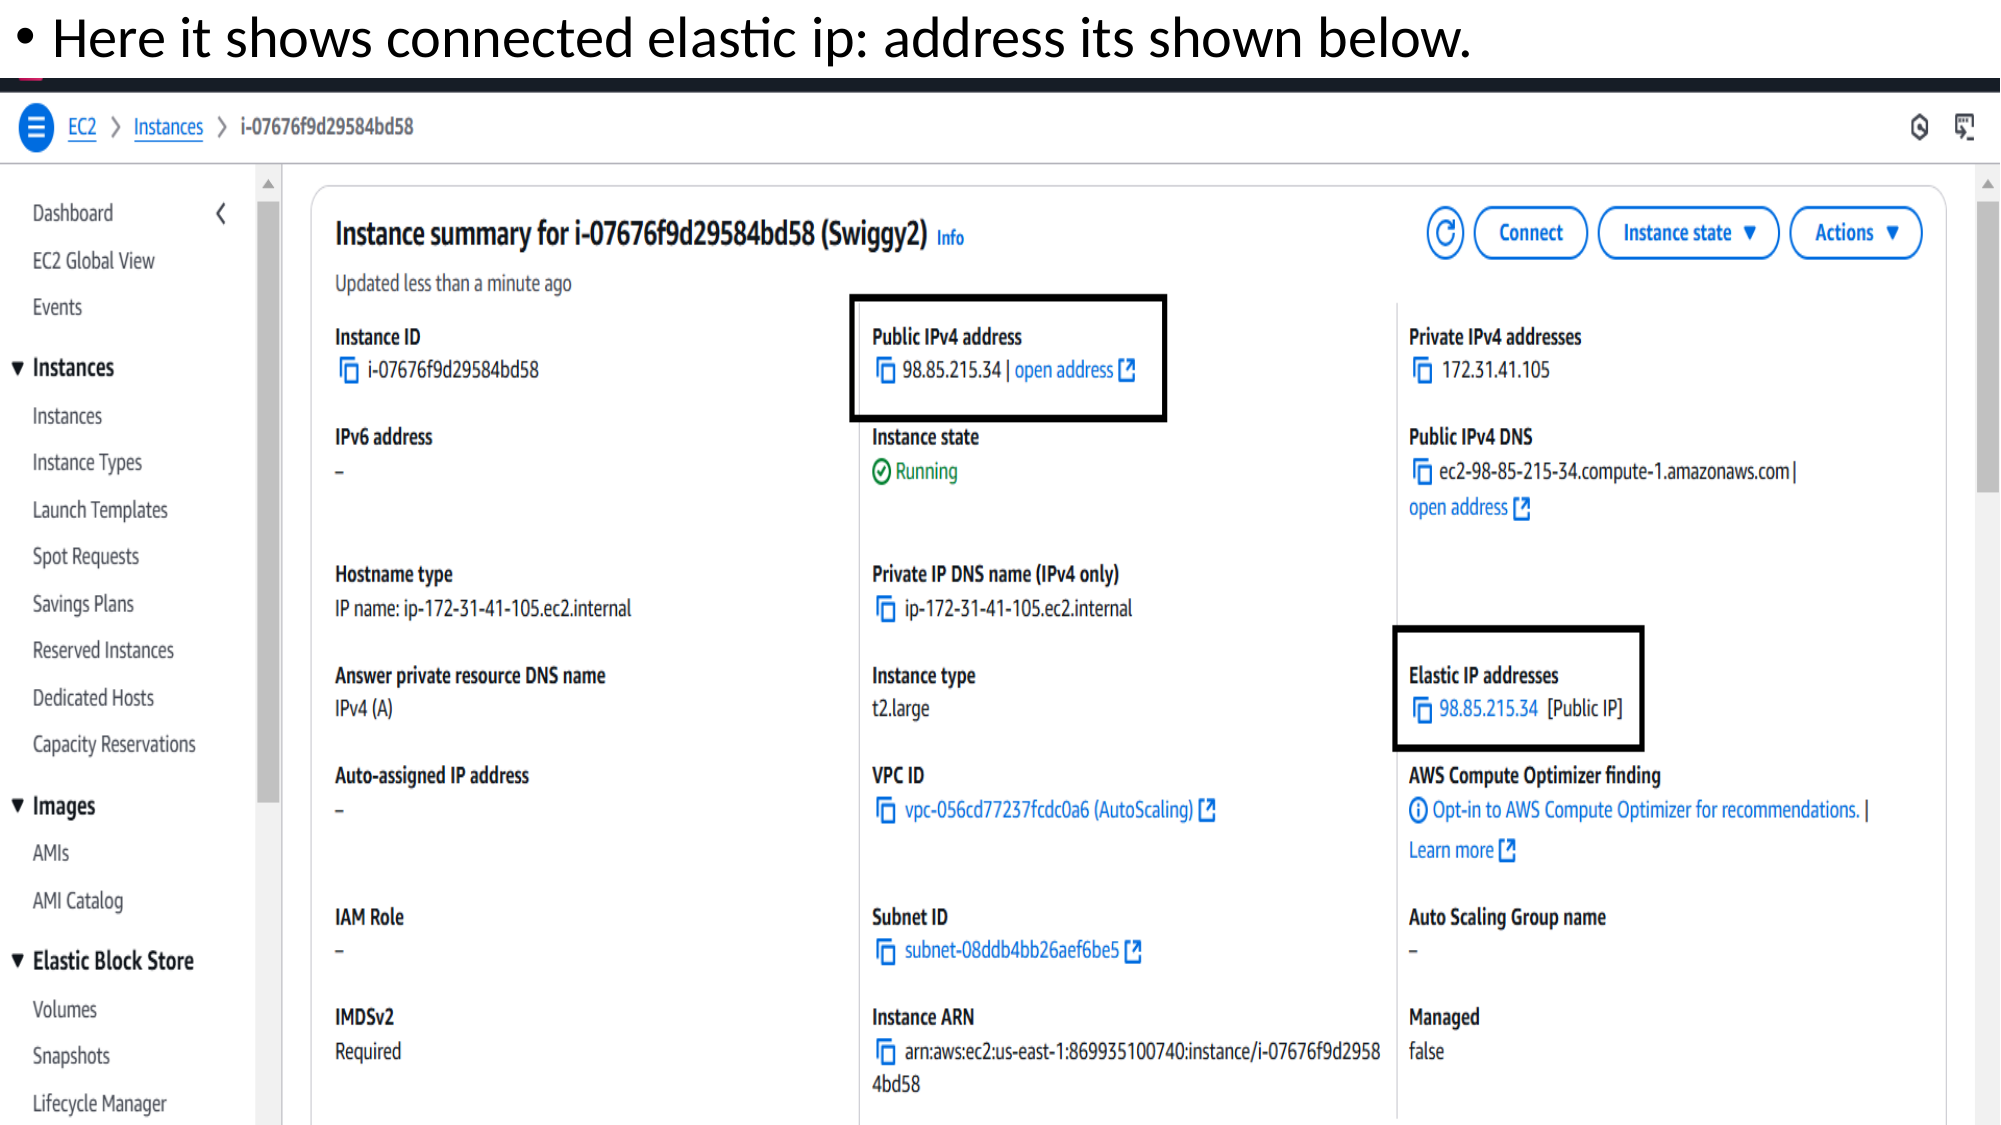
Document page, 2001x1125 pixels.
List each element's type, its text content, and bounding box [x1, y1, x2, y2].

list Here it shows connected elastic ip: address its shown below. [0, 0, 2000, 78]
picture [0, 78, 2000, 1125]
